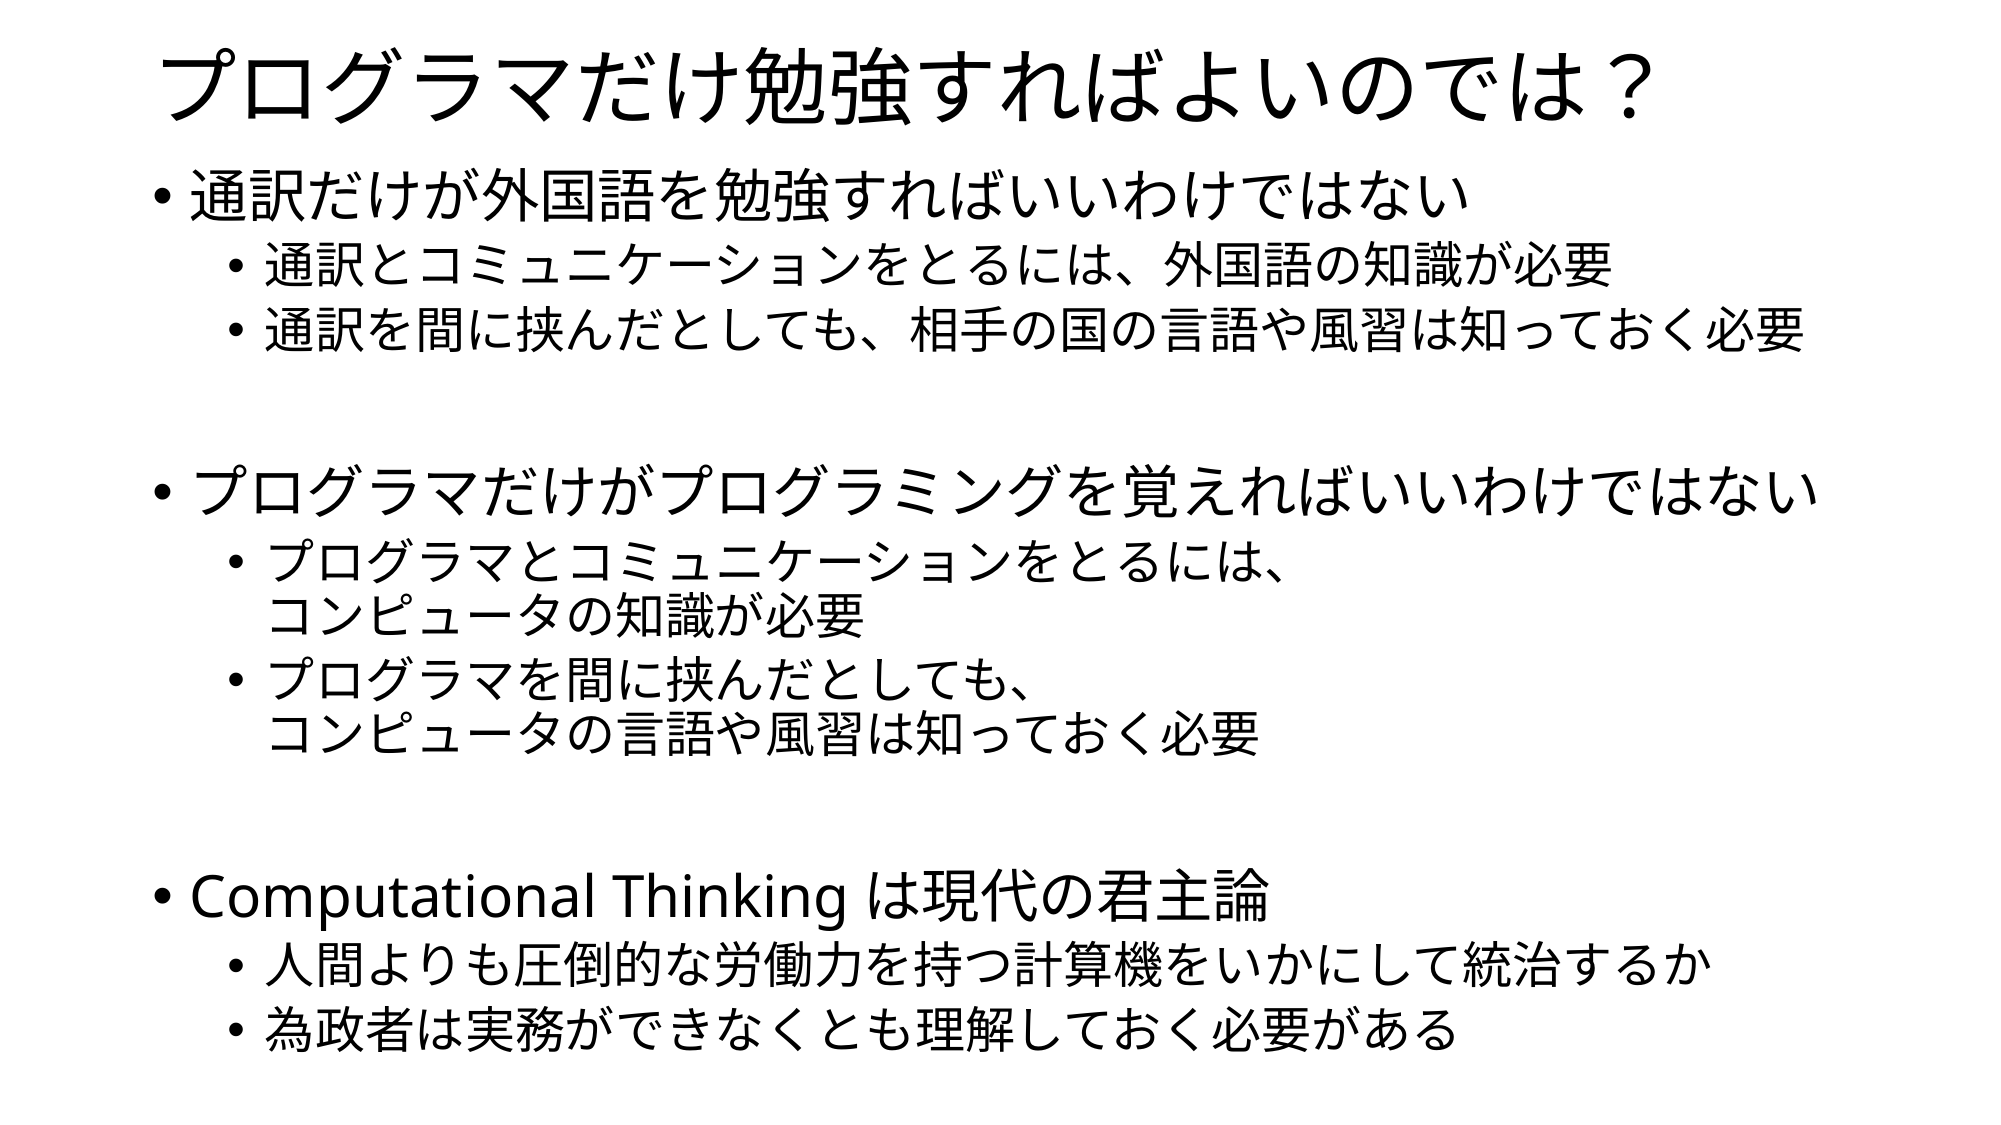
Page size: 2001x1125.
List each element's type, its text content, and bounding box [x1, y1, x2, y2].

title プログラマだけ勉強すればよいのでは？ [137, 37, 1863, 144]
list 通訳だけが外国語を勉強すればいいわけではない 通訳とコミュニケーションをとるには、外国語の知識が必要 通訳を間に挟んだとしても、相手の国の言語や風習は知っておく必要 プログラマだけがプログラミングを覚えればいいわけではない プログラマとコミュニケーションをとるには、 コンピュータの知識が必要 プログラマを間に挟んだとしても、 コンピュータの言語や風習は知っておく必要 Computational Thinkingは現代の君主論 人間よりも圧倒的な労働力を持つ計算機をいかにして統治するか 為政者は実務ができなくとも理解しておく必要がある [137, 160, 1863, 1088]
